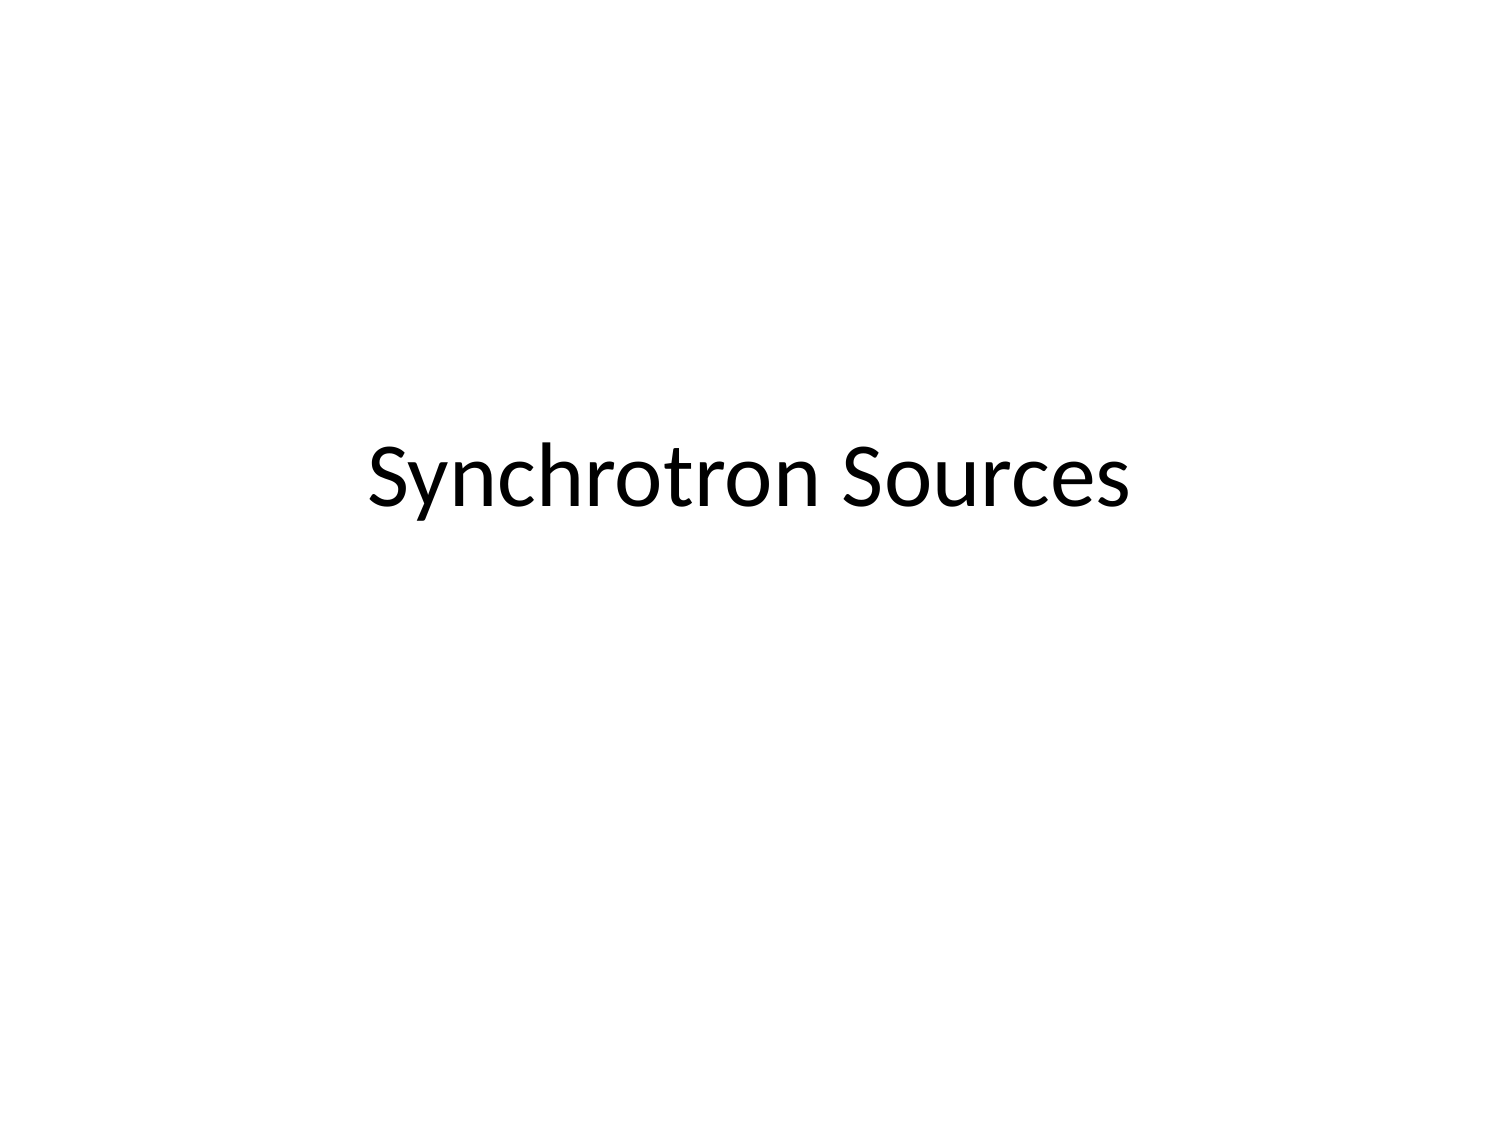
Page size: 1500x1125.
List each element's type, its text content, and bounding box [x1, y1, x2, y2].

title Synchrotron Sources [112, 349, 1388, 591]
